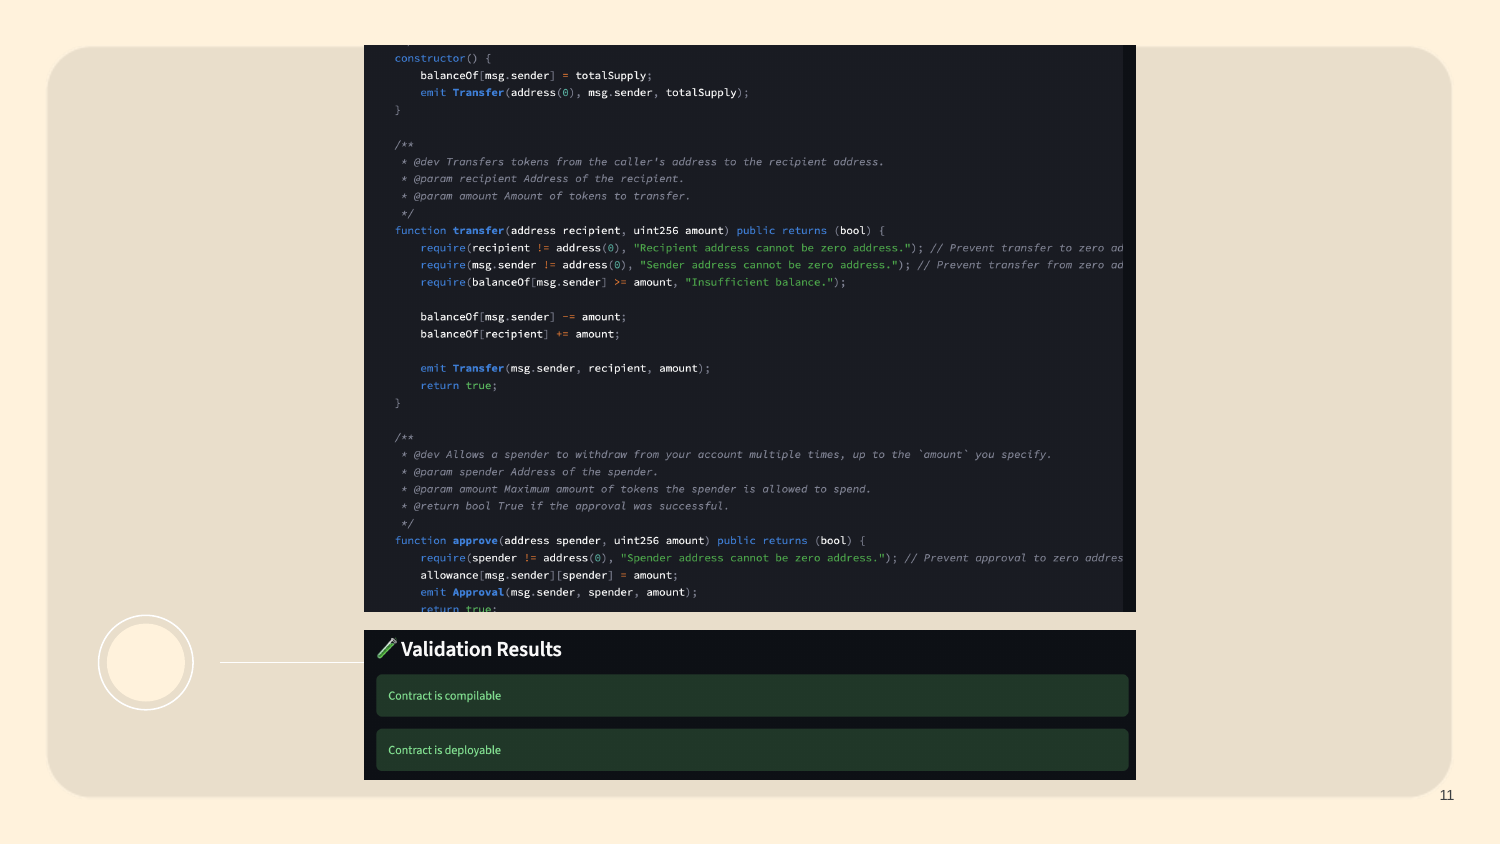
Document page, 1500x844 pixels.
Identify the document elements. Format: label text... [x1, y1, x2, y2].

slide_number ‹#› [1346, 779, 1455, 811]
picture [363, 630, 1137, 780]
picture [363, 45, 1137, 612]
